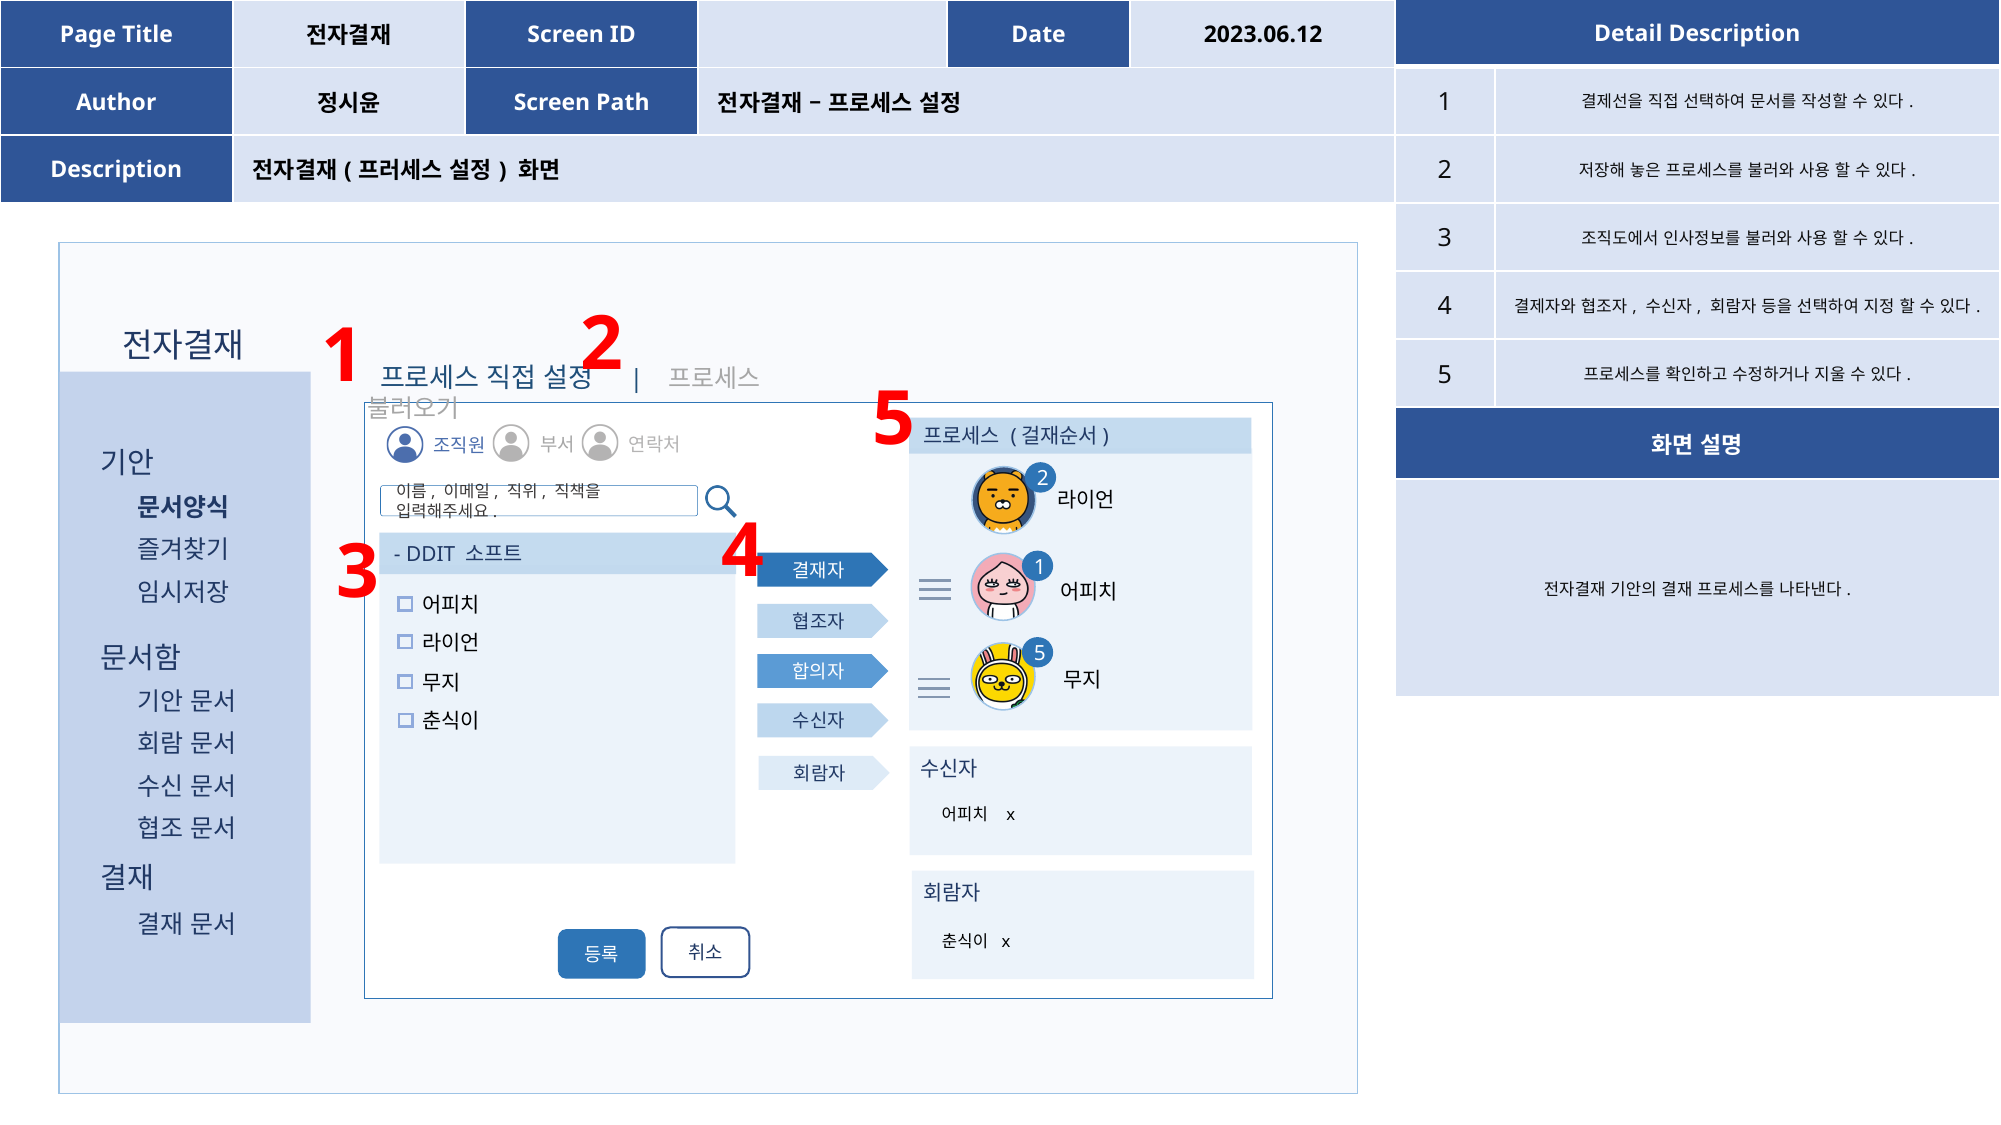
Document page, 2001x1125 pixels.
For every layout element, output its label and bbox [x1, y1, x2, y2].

table_cell [1396, 272, 1494, 338]
table_cell [1496, 272, 1999, 338]
table_cell [1, 136, 232, 202]
table_header [466, 1, 697, 67]
table_cell [1496, 69, 1999, 134]
table_cell [699, 68, 1394, 134]
table_cell [1396, 408, 1999, 478]
table_header [1131, 1, 1394, 67]
table_header [1396, 0, 1999, 64]
table_header [234, 1, 464, 67]
table_cell [1, 68, 232, 134]
table_cell [466, 68, 697, 134]
table_cell [234, 136, 1394, 202]
table_cell [234, 68, 464, 134]
table_header [699, 1, 946, 67]
picture [487, 422, 535, 464]
table_cell [1396, 136, 1494, 202]
text_box [58, 241, 1381, 1094]
table_cell [1396, 69, 1494, 134]
table_cell [1396, 480, 1999, 696]
table_cell [1496, 340, 1999, 406]
table_cell [1396, 204, 1494, 270]
table_cell [1496, 136, 1999, 202]
table_header [948, 1, 1129, 67]
table_cell [1396, 340, 1494, 406]
table_cell [1496, 204, 1999, 270]
table_header [1, 1, 232, 67]
